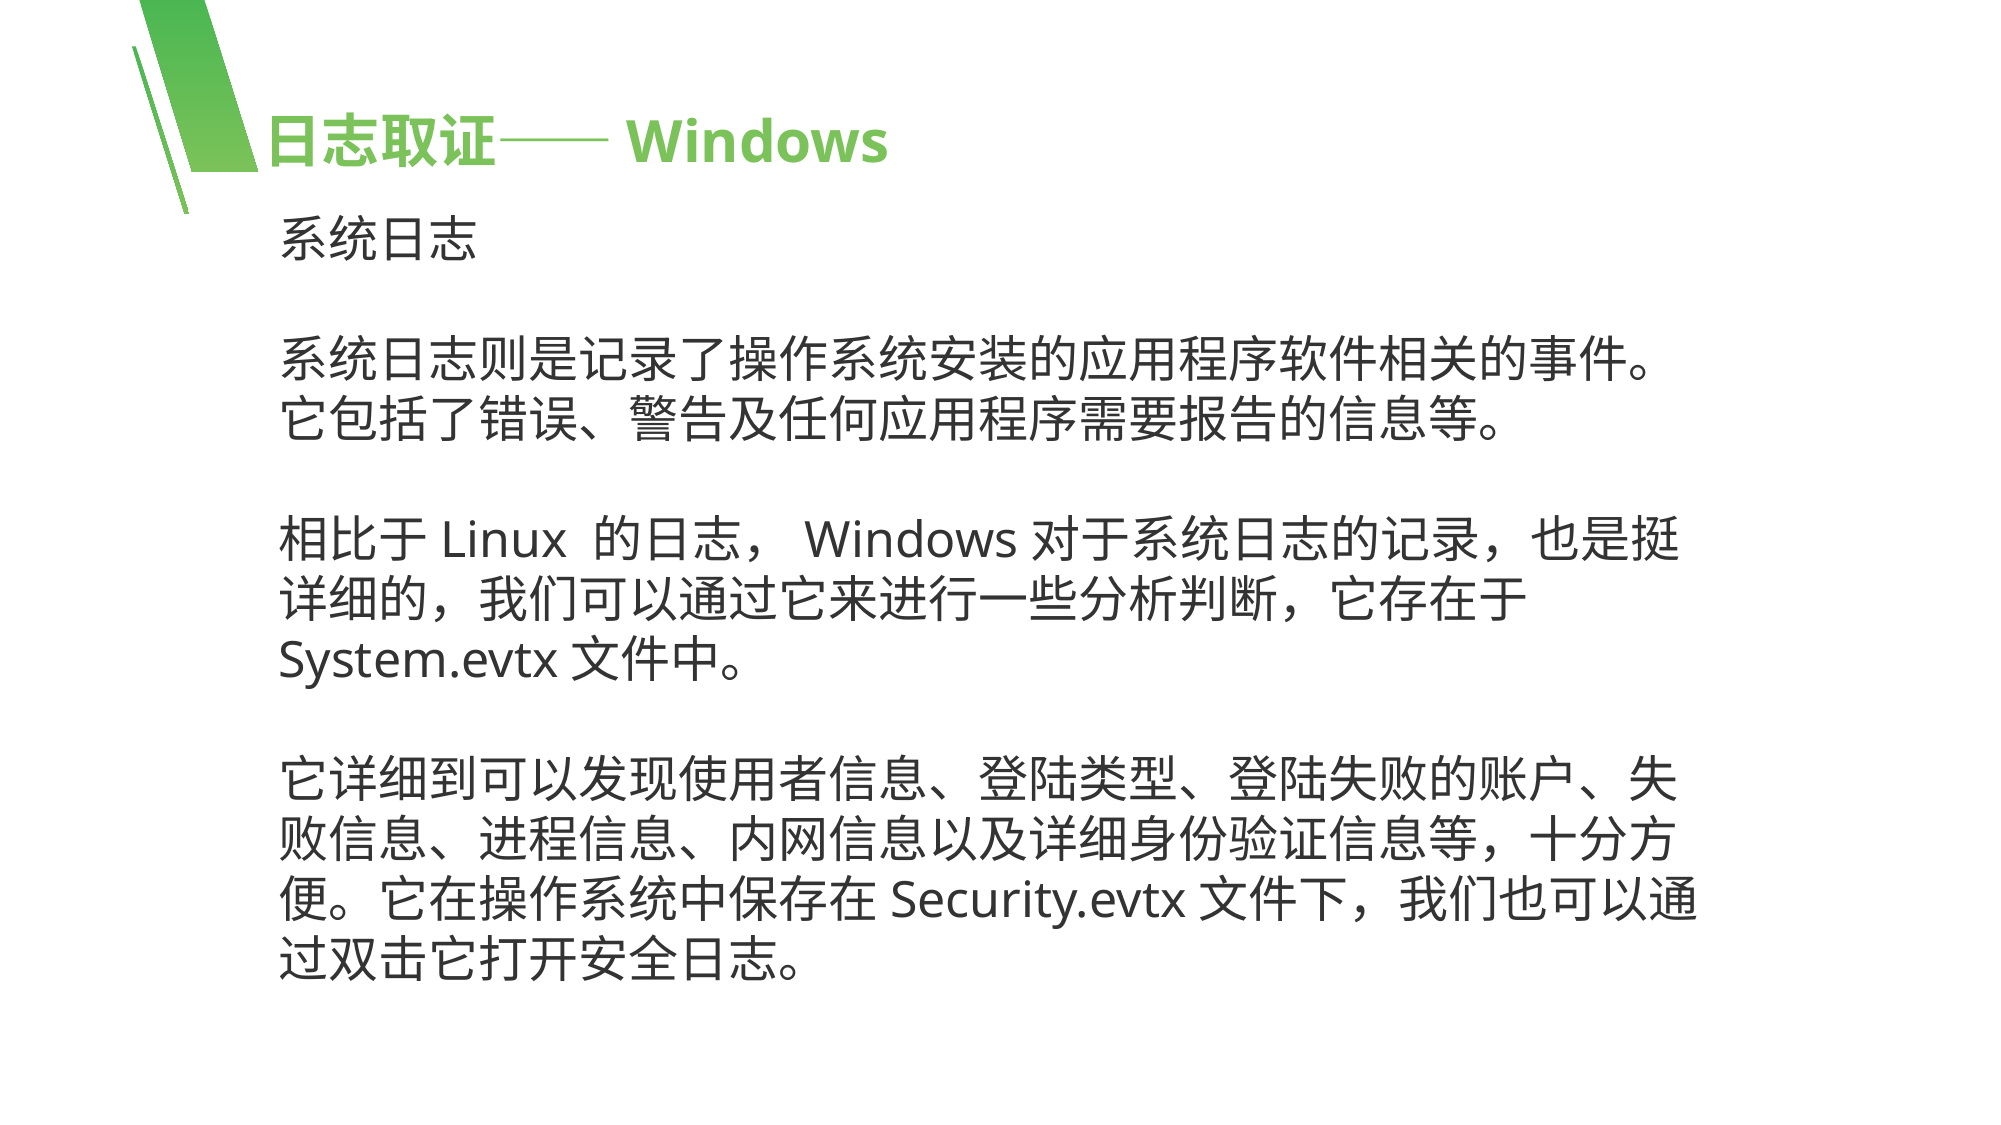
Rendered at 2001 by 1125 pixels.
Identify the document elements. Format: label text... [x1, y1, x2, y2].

text_box 系统日志 系统日志则是记录了操作系统安装的应用程序软件相关的事件。它包括了错误、警告及任何应用程序需要报告的信息等。 相比于Linux 的日志，Windows对于系统日志的记录，也是挺详细的，我们可以通过它来进行一些分析判断，它存在于System.evtx文件中。 它详细到可以发现使用者信息、登陆类型、登陆失败的账户、失败信息、进程信息、内网信息以及详细身份验证信息等，十分方便。它在操作系统中保存在Security.evtx文件下，我们也可以通过双击它打开安全日志。 [263, 200, 1737, 996]
text_box 日志取证——Windows [248, 96, 905, 182]
